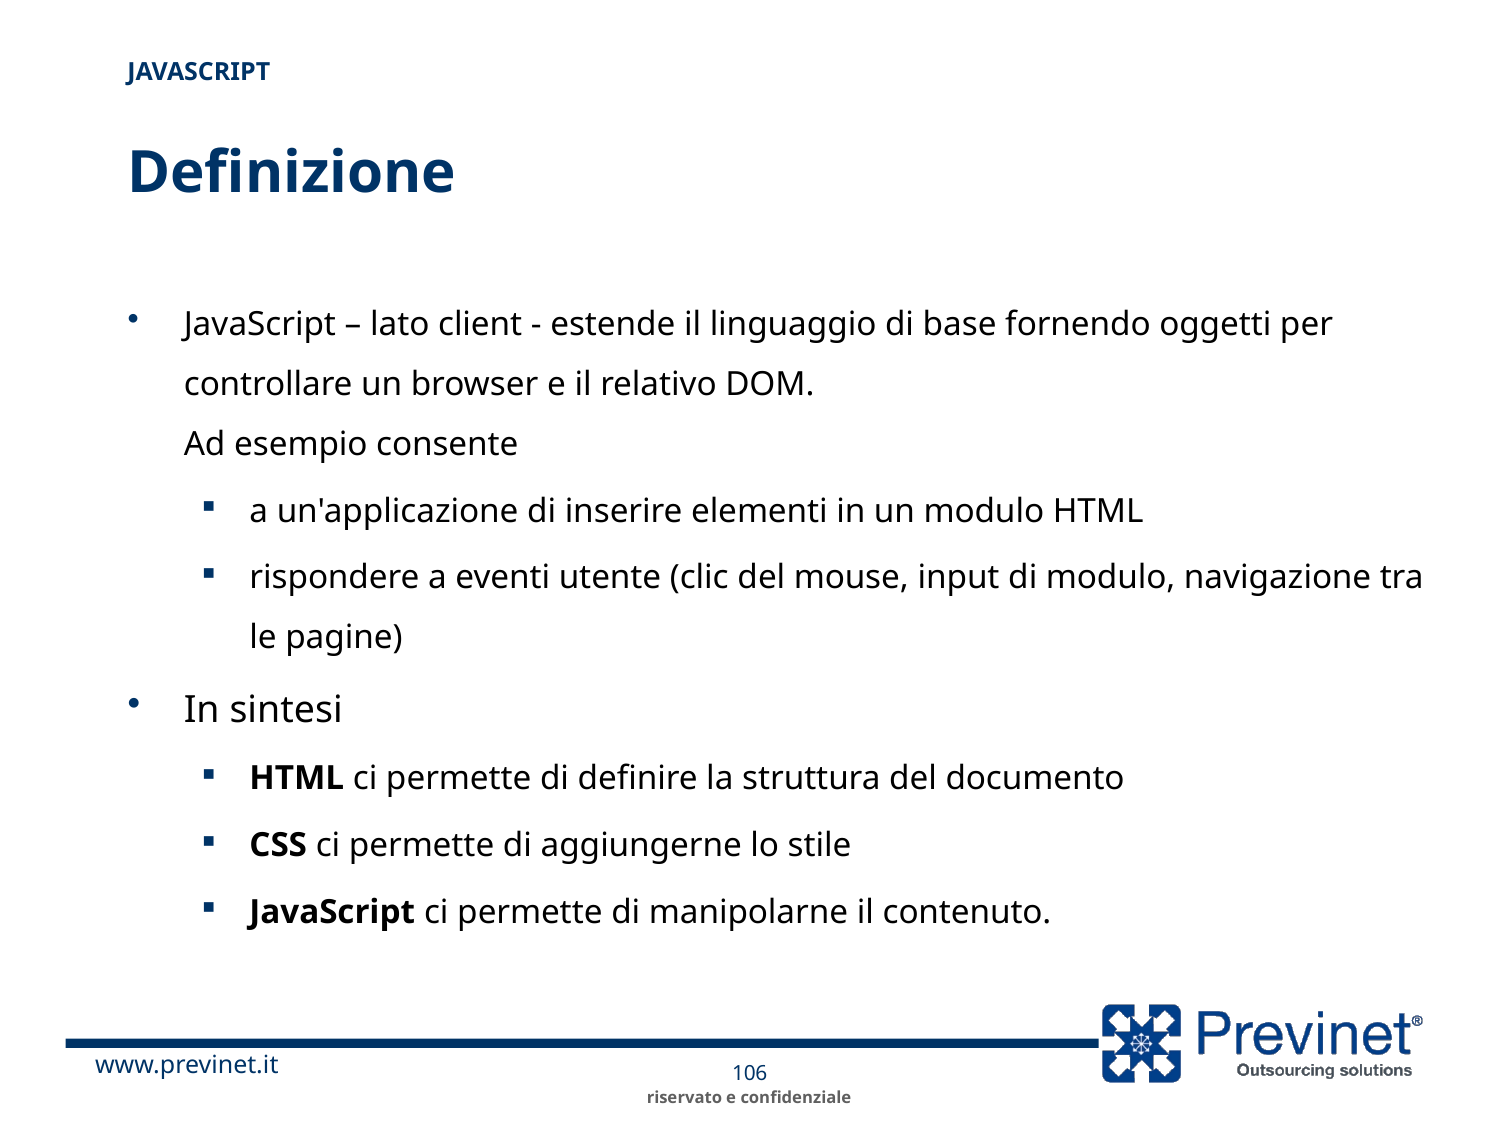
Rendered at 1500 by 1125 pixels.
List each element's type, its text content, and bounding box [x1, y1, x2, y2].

text_box JavaScript – lato client - estende il linguaggio di base fornendo oggetti per controllare un browser e il relativo DOM. Ad esempio consente a un'applicazione di inserire elementi in un modulo HTML rispondere a eventi utente (clic del mouse, input di modulo, navigazione tra le pagine) In sintesi HTML ci permette di definire la struttura del documento CSS ci permette di aggiungerne lo stile JavaScript ci permette di manipolarne il contenuto. [112, 275, 1459, 1024]
text_box JavaScript [112, 0, 1388, 164]
title Definizione [112, 164, 1388, 263]
picture [1099, 1024, 1438, 1087]
